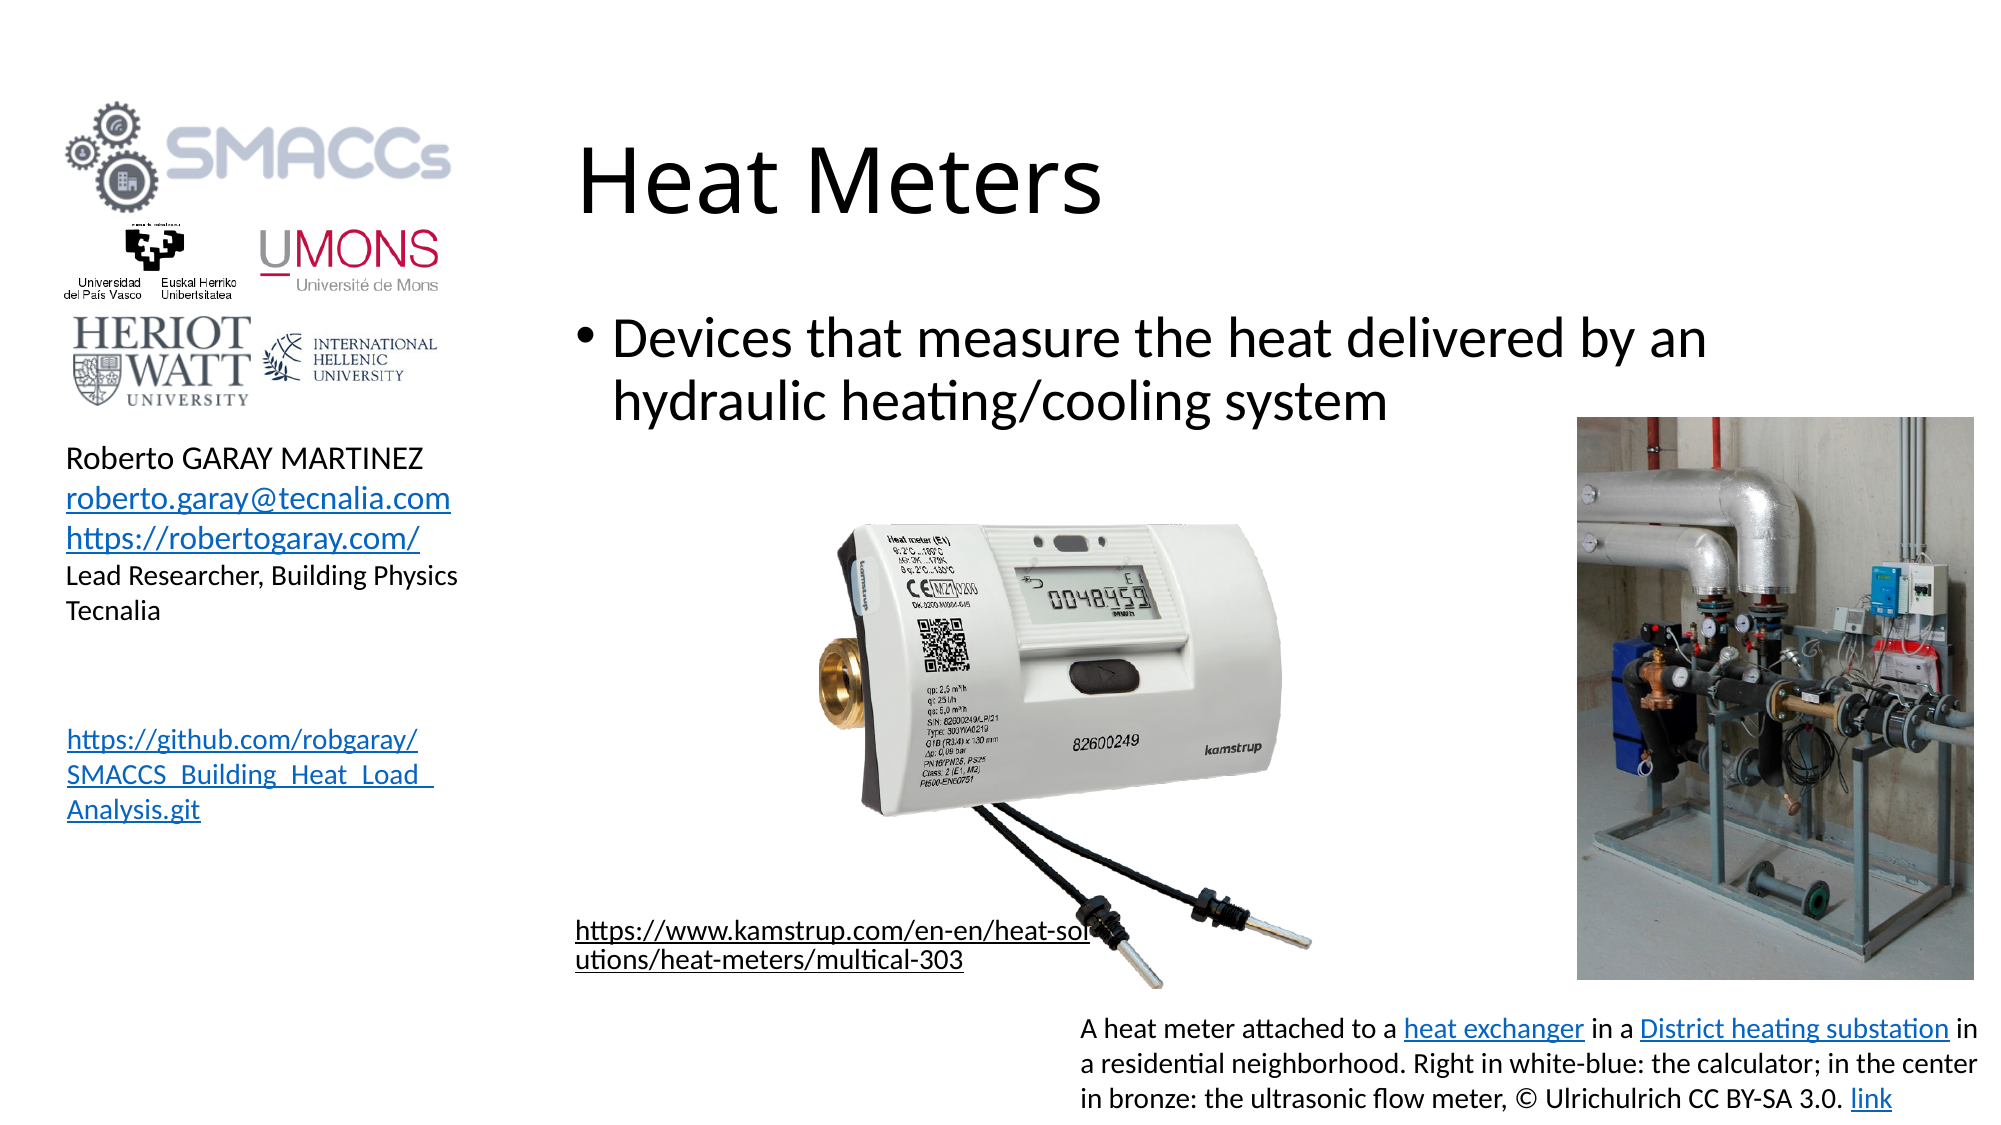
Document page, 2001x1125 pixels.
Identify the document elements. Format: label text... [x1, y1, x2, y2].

picture [1576, 417, 1974, 980]
picture [806, 465, 1331, 990]
text_box A heat meter attached to a heat exchanger in a District heating substation in a residential neighborhood. Right in white-blue: the calculator; in the center in bronze: the ultrasonic flow meter, © Ulrichulrich CC BY-SA 3.0. link [1065, 1001, 2000, 1122]
picture [260, 229, 438, 291]
title Heat Meters [560, 91, 1863, 278]
list Devices that measure the heat delivered by an hydraulic heating/cooling system [560, 299, 1863, 1014]
picture [62, 218, 240, 307]
picture [260, 324, 438, 390]
picture [73, 316, 251, 406]
text_box https://www.kamstrup.com/en-en/heat-solutions/heat-meters/multical-303 [560, 903, 806, 989]
